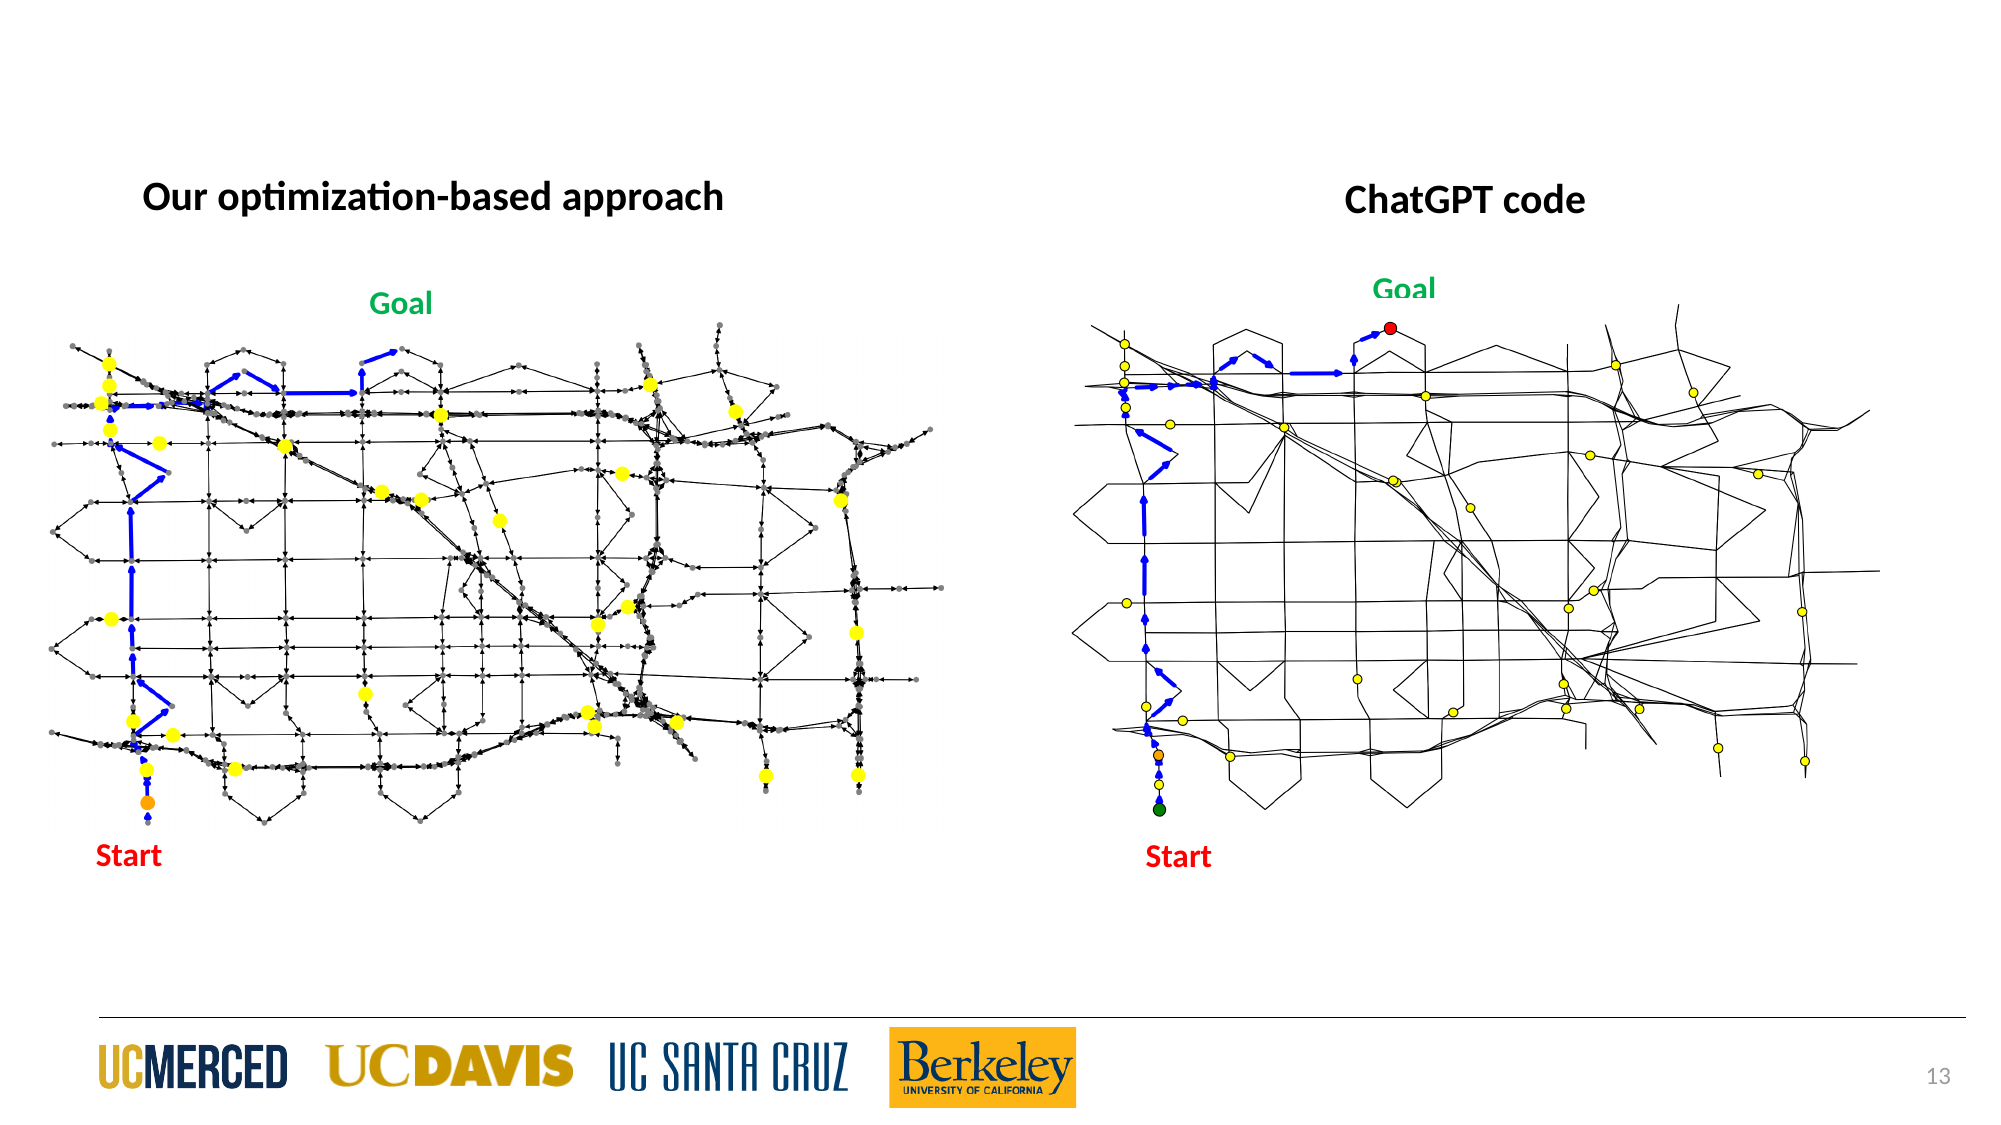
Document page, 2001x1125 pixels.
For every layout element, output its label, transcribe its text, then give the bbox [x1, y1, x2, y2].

picture [324, 1043, 573, 1087]
picture [1050, 298, 1892, 818]
text_box Our optimization-based approach [127, 161, 798, 227]
text_box Start [81, 836, 189, 881]
picture [610, 1042, 848, 1091]
picture [889, 1027, 1077, 1108]
text_box Goal [1357, 260, 1466, 298]
text_box Goal [354, 274, 463, 322]
picture [99, 1044, 287, 1089]
picture [22, 322, 950, 836]
slide_number 13 [1752, 1044, 1967, 1105]
text_box Start [1130, 826, 1239, 882]
text_box ChatGPT code [1130, 164, 1801, 230]
